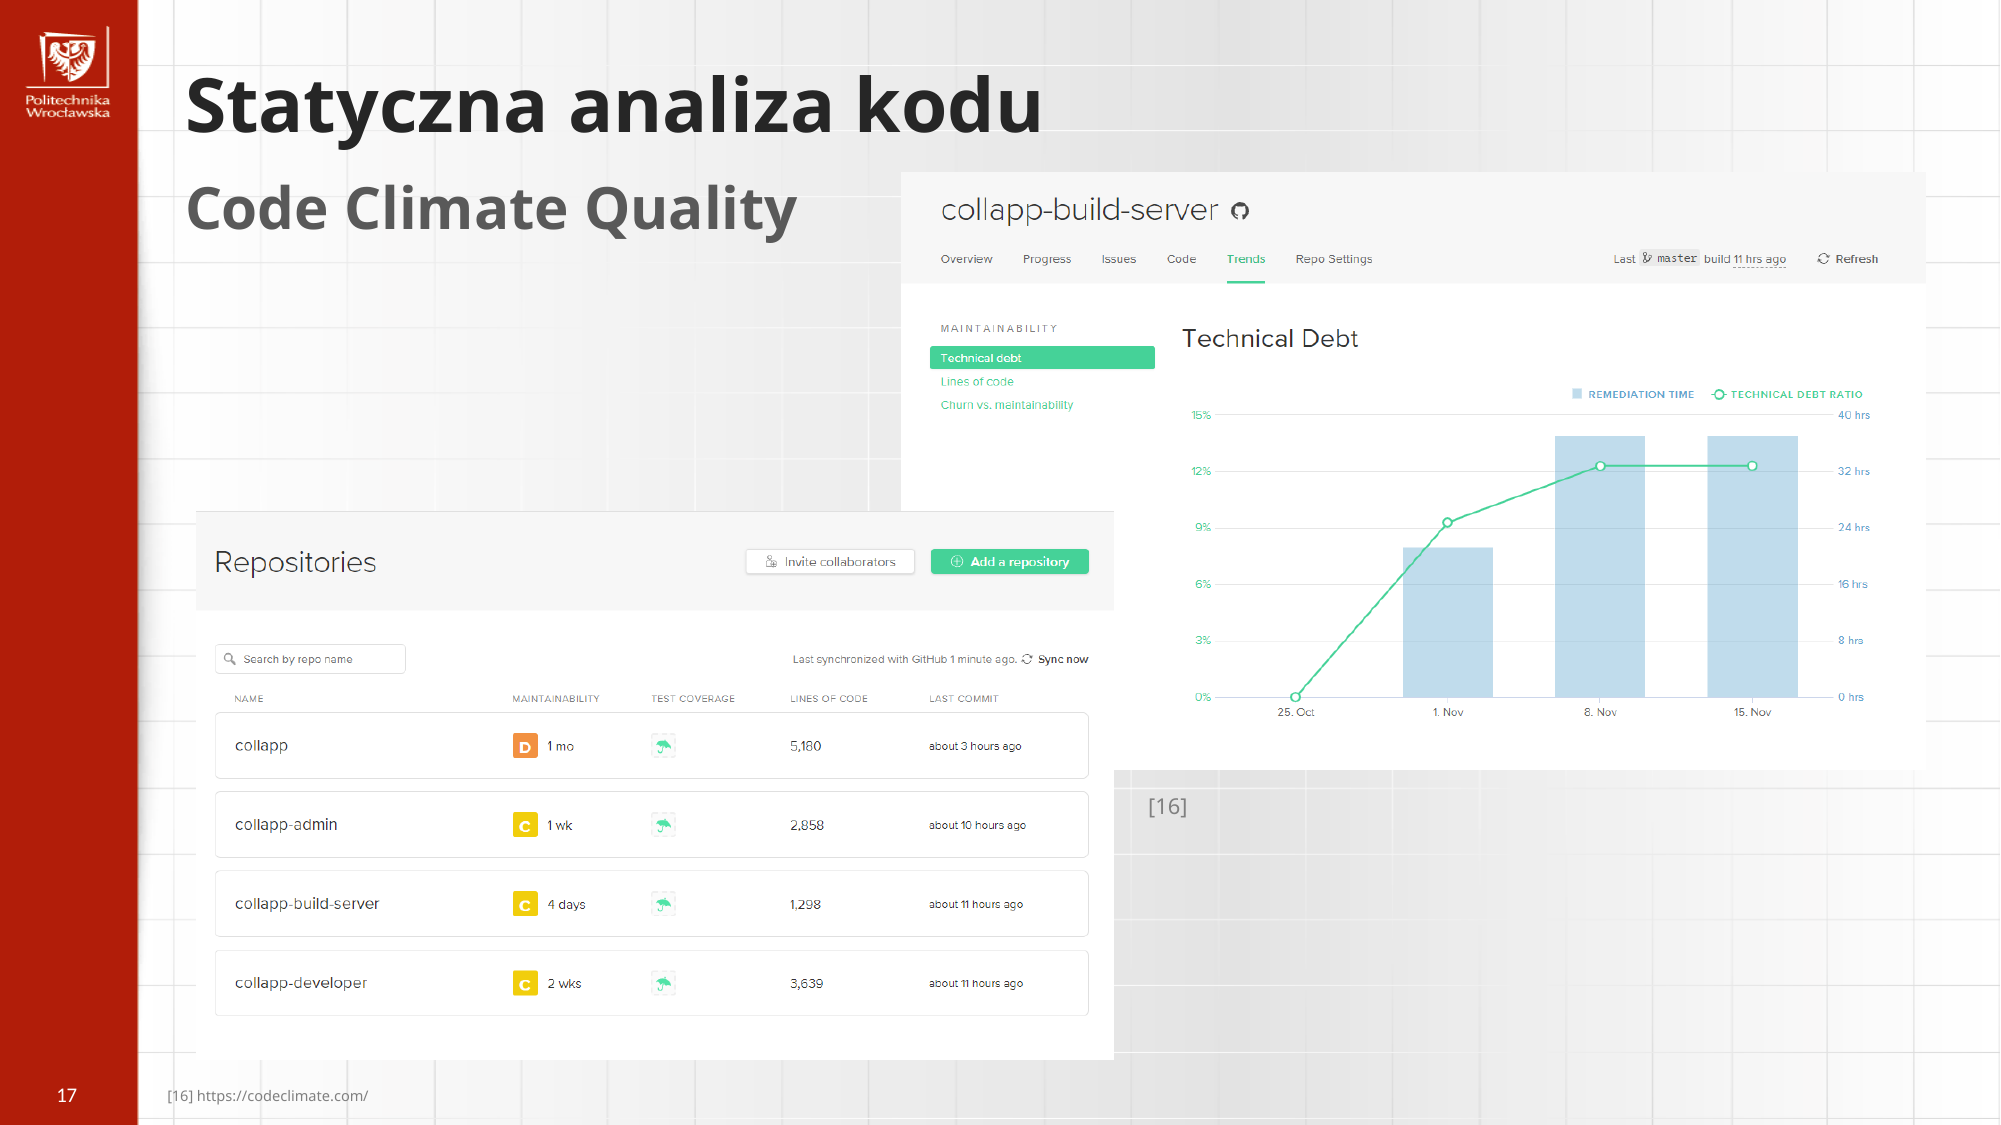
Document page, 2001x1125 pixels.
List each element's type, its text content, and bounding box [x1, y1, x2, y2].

text_box [16] [1133, 785, 1213, 827]
picture [0, 0, 2000, 1125]
list Statyczna analiza kodu [184, 7, 1544, 171]
text_box [16] https://codeclimate.com/ [152, 1078, 1051, 1112]
list Code Climate Quality [184, 139, 1000, 273]
